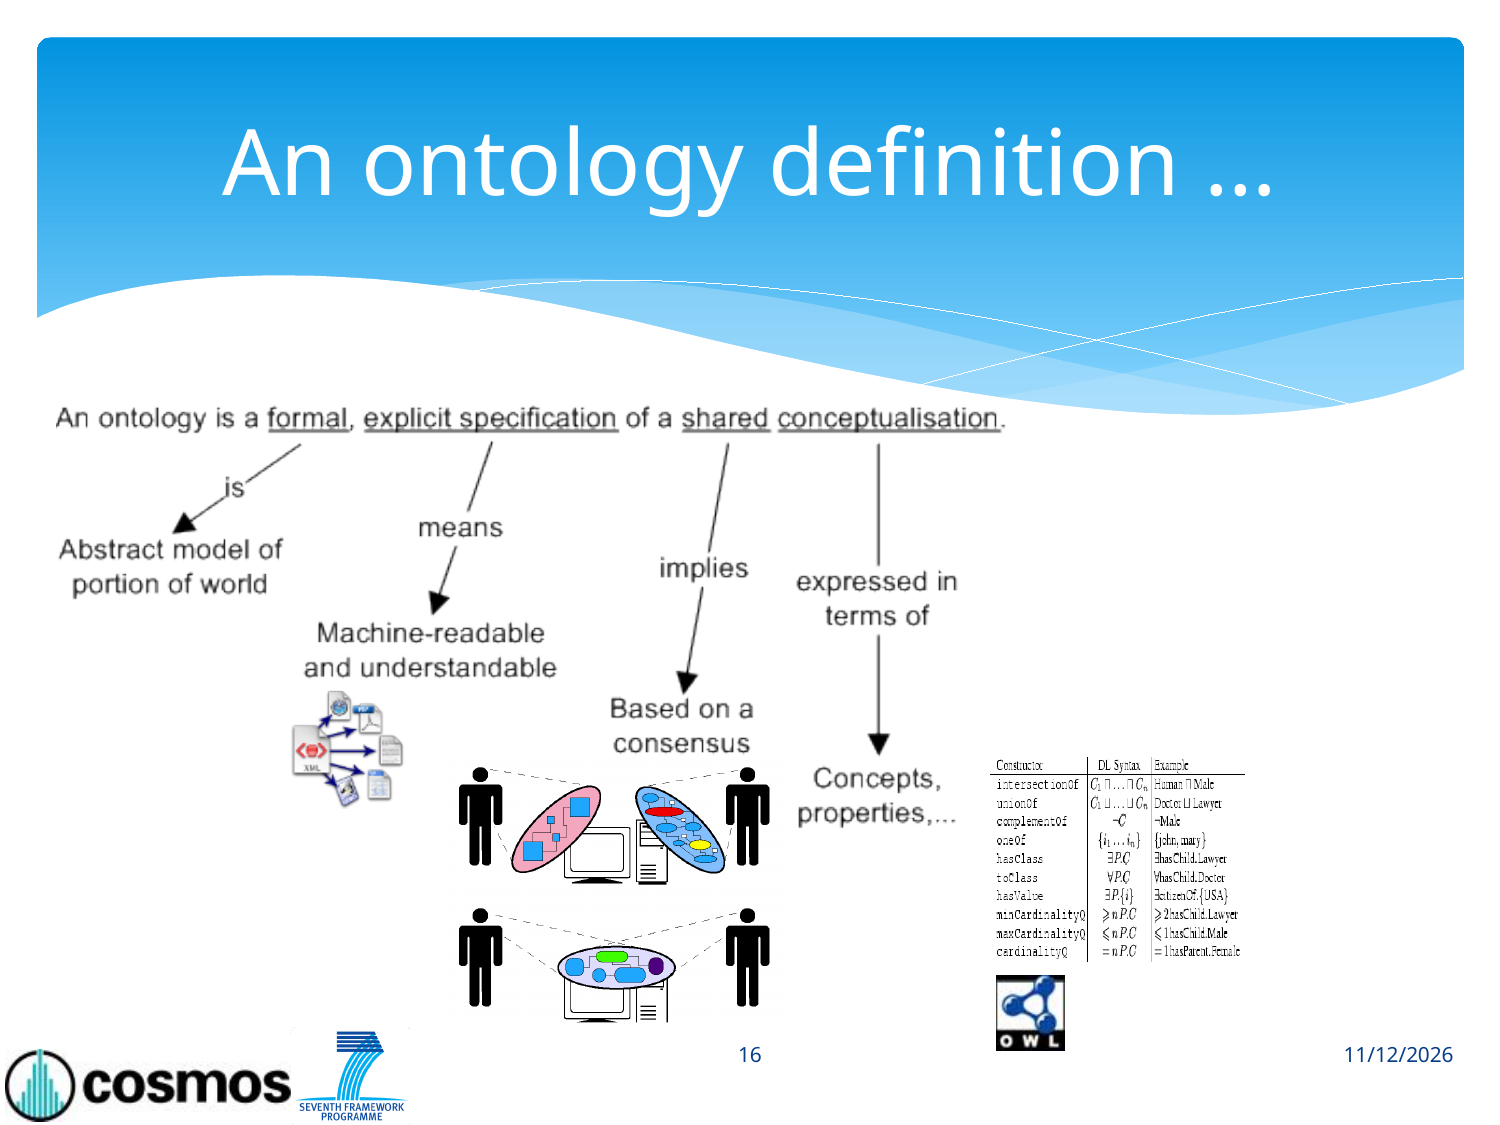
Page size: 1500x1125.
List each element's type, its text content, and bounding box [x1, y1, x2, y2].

title An ontology definition … [75, 55, 1425, 261]
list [290, 690, 409, 809]
picture [5, 1049, 291, 1122]
picture [55, 397, 1245, 1026]
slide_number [847, 1025, 1469, 1086]
slide_number 16 [654, 1025, 846, 1086]
footer [31, 1025, 653, 1086]
picture [996, 975, 1065, 1051]
